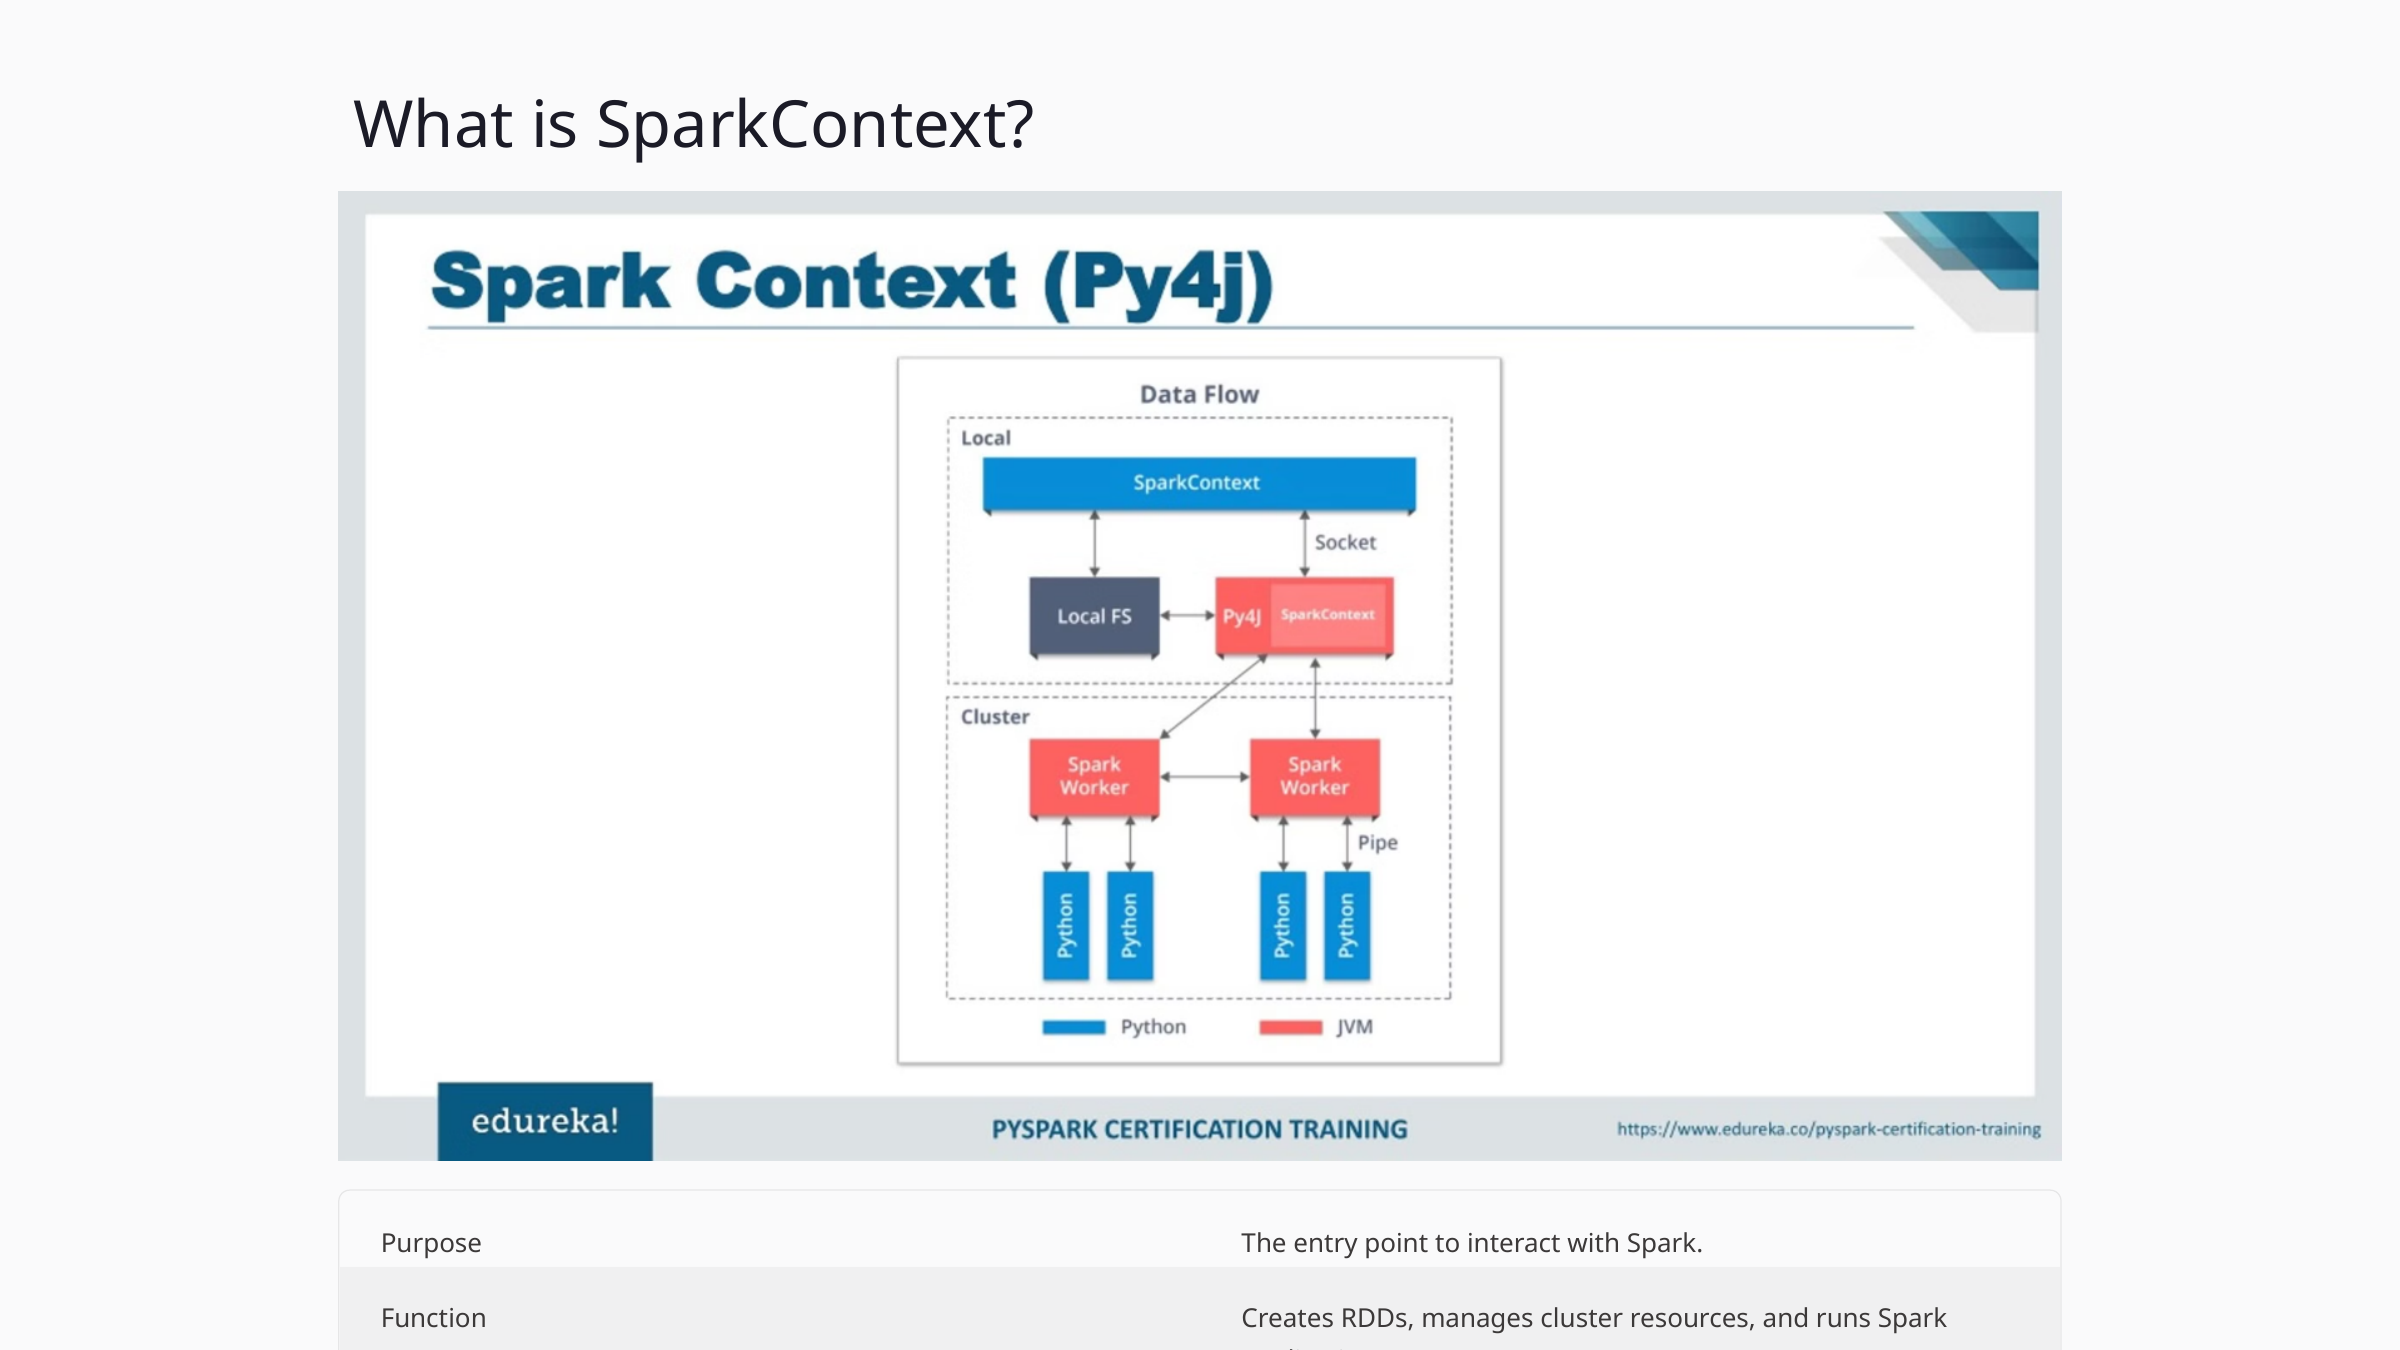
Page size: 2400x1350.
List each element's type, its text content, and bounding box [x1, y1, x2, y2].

text_box Purpose [366, 1208, 1174, 1250]
text_box [0, 0, 2400, 1350]
text_box The entry point to interact with Spark. [1226, 1208, 2034, 1250]
picture [338, 191, 2062, 1161]
text_box Creates RDDs, manages cluster resources, and runs Spark applications. [1226, 1283, 2034, 1350]
picture [470, 1101, 621, 1140]
text_box [340, 1266, 2060, 1350]
text_box Function [366, 1283, 1174, 1326]
text_box What is SparkContext? [338, 71, 1017, 153]
text_box [340, 1191, 2060, 1266]
